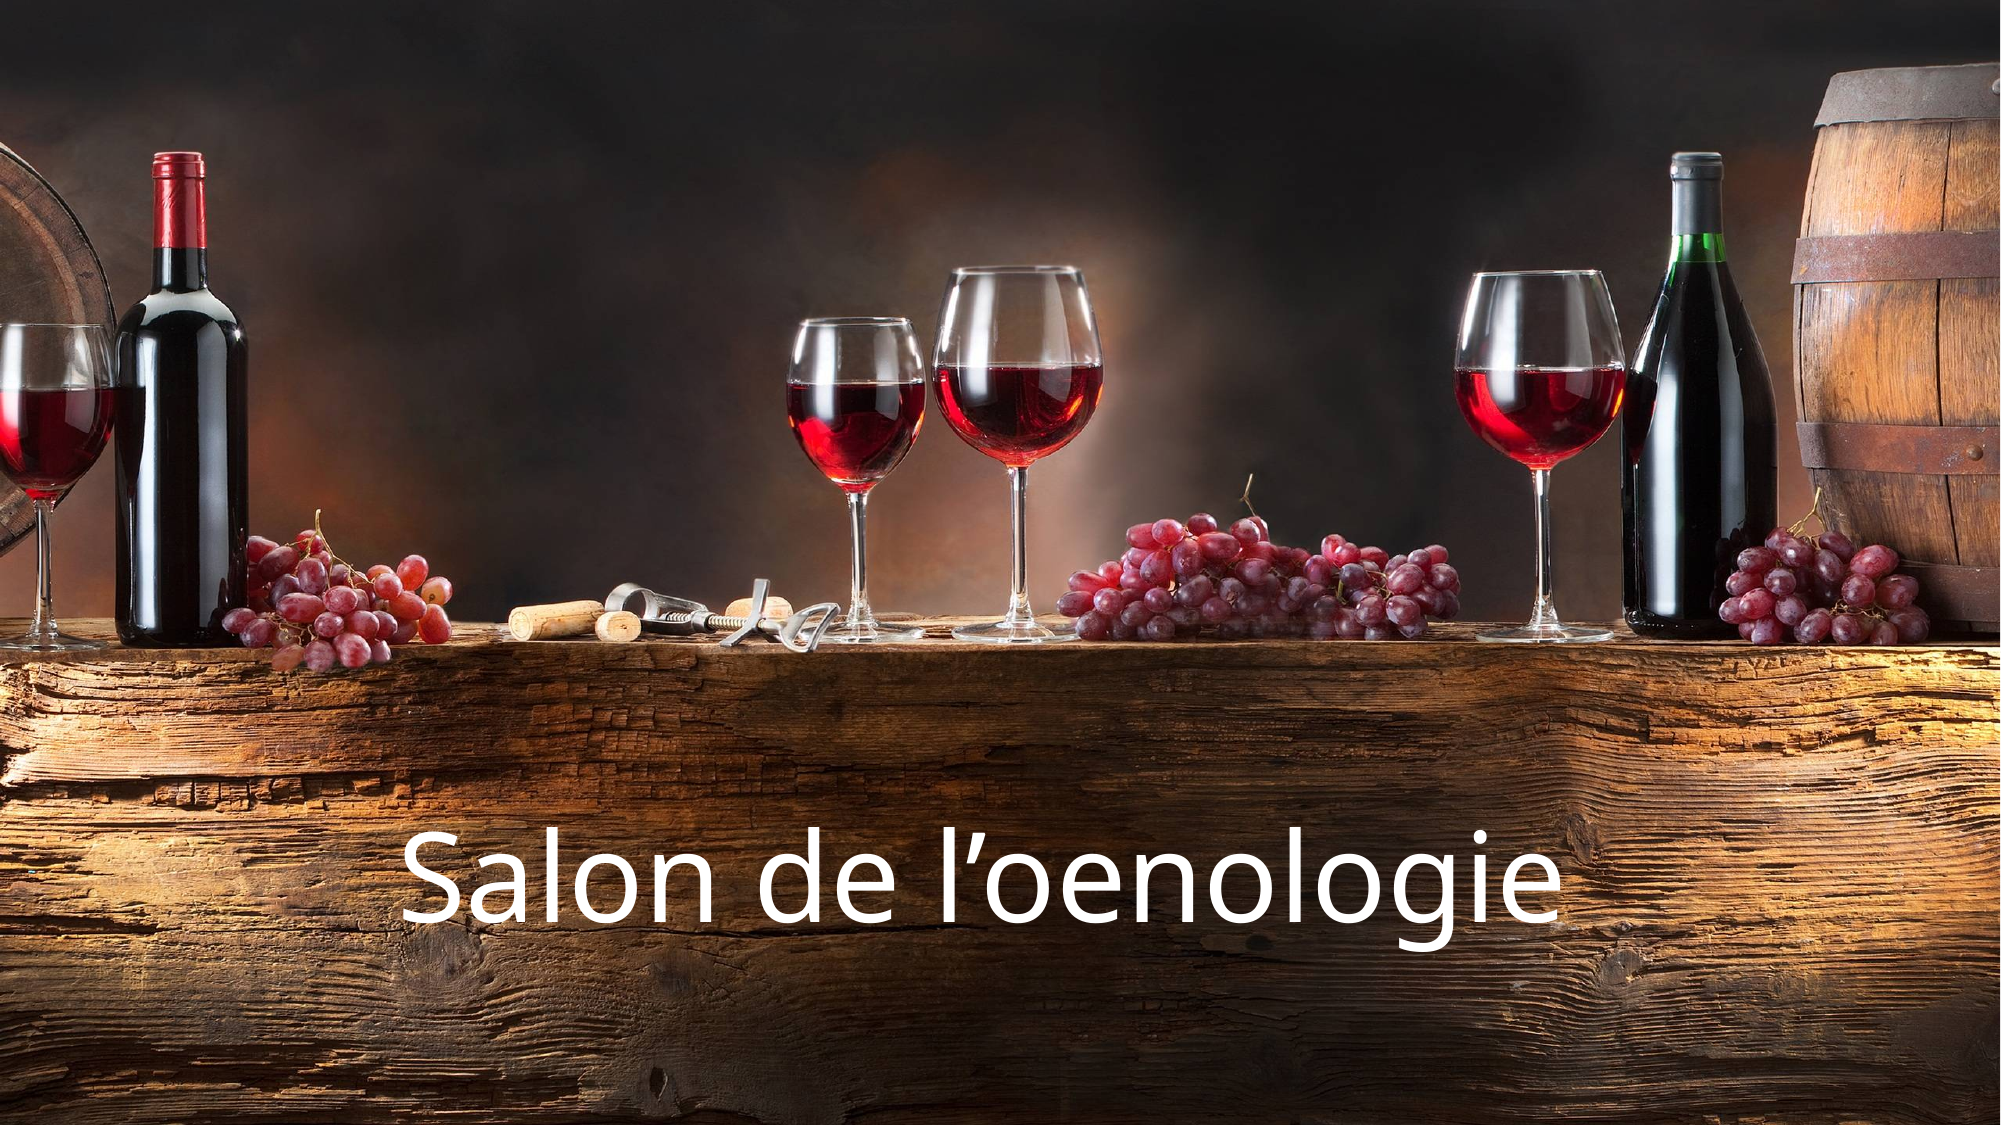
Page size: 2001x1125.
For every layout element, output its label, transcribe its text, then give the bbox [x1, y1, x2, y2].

title Salon de l’oenologie [232, 565, 1733, 958]
picture [0, 0, 2001, 1125]
